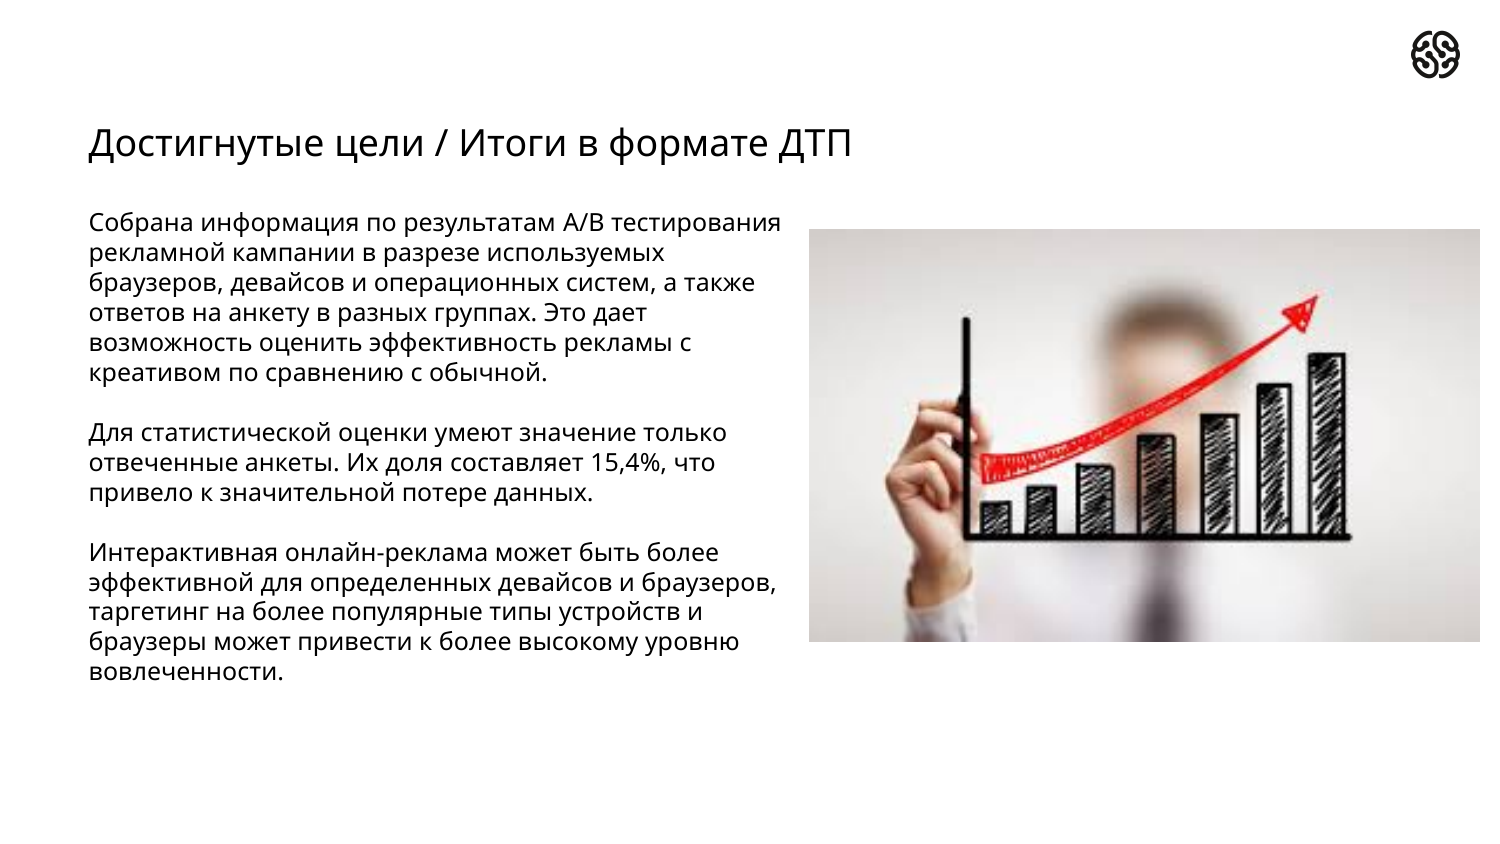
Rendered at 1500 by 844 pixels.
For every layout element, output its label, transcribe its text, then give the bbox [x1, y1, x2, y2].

picture [808, 228, 1480, 642]
picture [1411, 30, 1460, 79]
subtitle Собрана информация по результатам A/B тестирования рекламной кампании в разрезе используемых браузеров, девайсов и операционных систем, а также ответов на анкету в разных группах. Это дает возможность оценить эффективность рекламы с креативом по сравнению с обычной. Для статистической оценки умеют значение только отвеченные анкеты. Их доля составляет 15,4%, что привело к значительной потере данных. Интерактивная онлайн-реклама может быть более эффективной для определенных девайсов и браузеров, таргетинг на более популярные типы устройств и браузеры может привести к более высокому уровню вовлеченности. [88, 260, 785, 739]
title Достигнутые цели / Итоги в формате ДТП [88, 118, 1412, 260]
